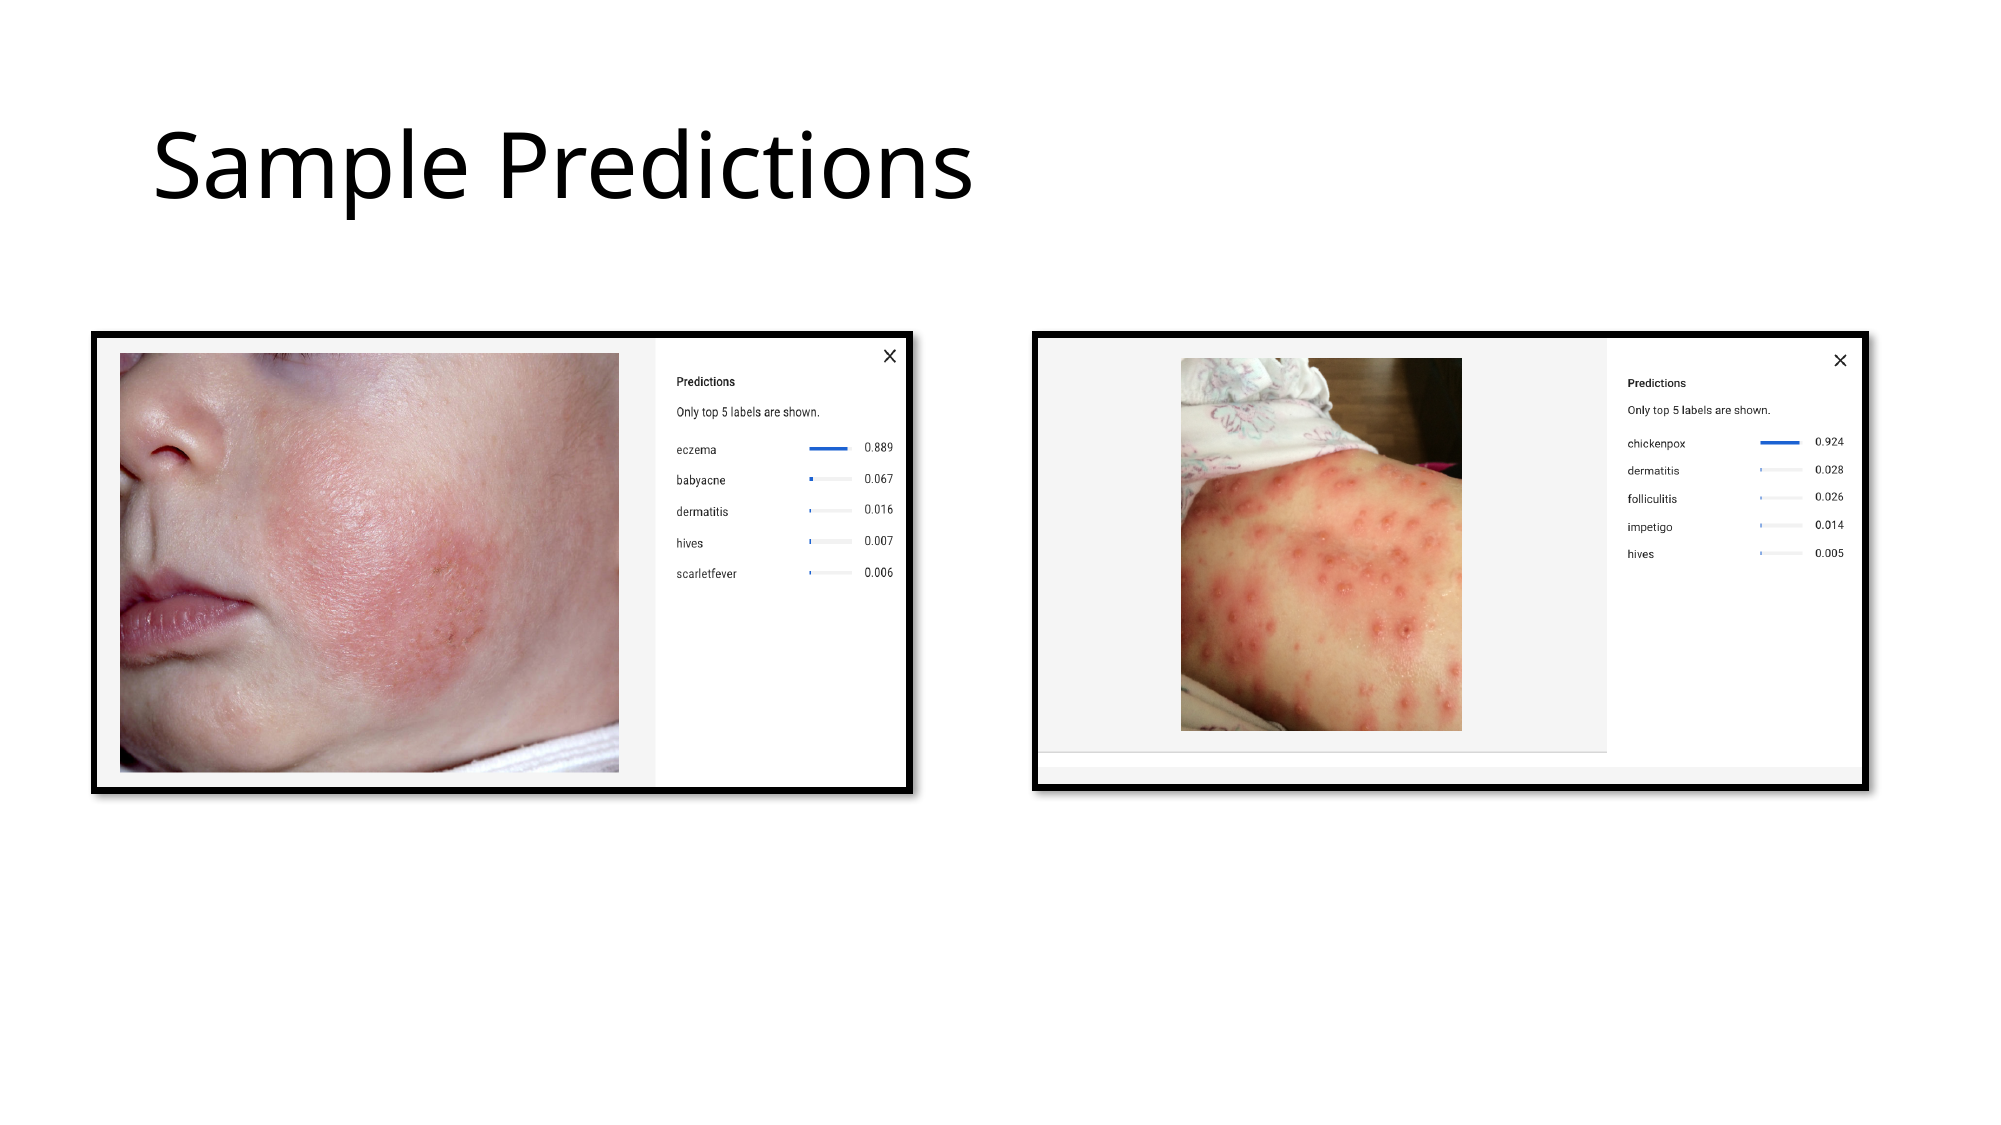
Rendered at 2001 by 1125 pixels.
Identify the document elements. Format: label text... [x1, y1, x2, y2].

title Sample Predictions [137, 59, 1863, 278]
picture [1037, 337, 1863, 785]
list [137, 299, 1863, 1014]
picture [97, 337, 907, 788]
